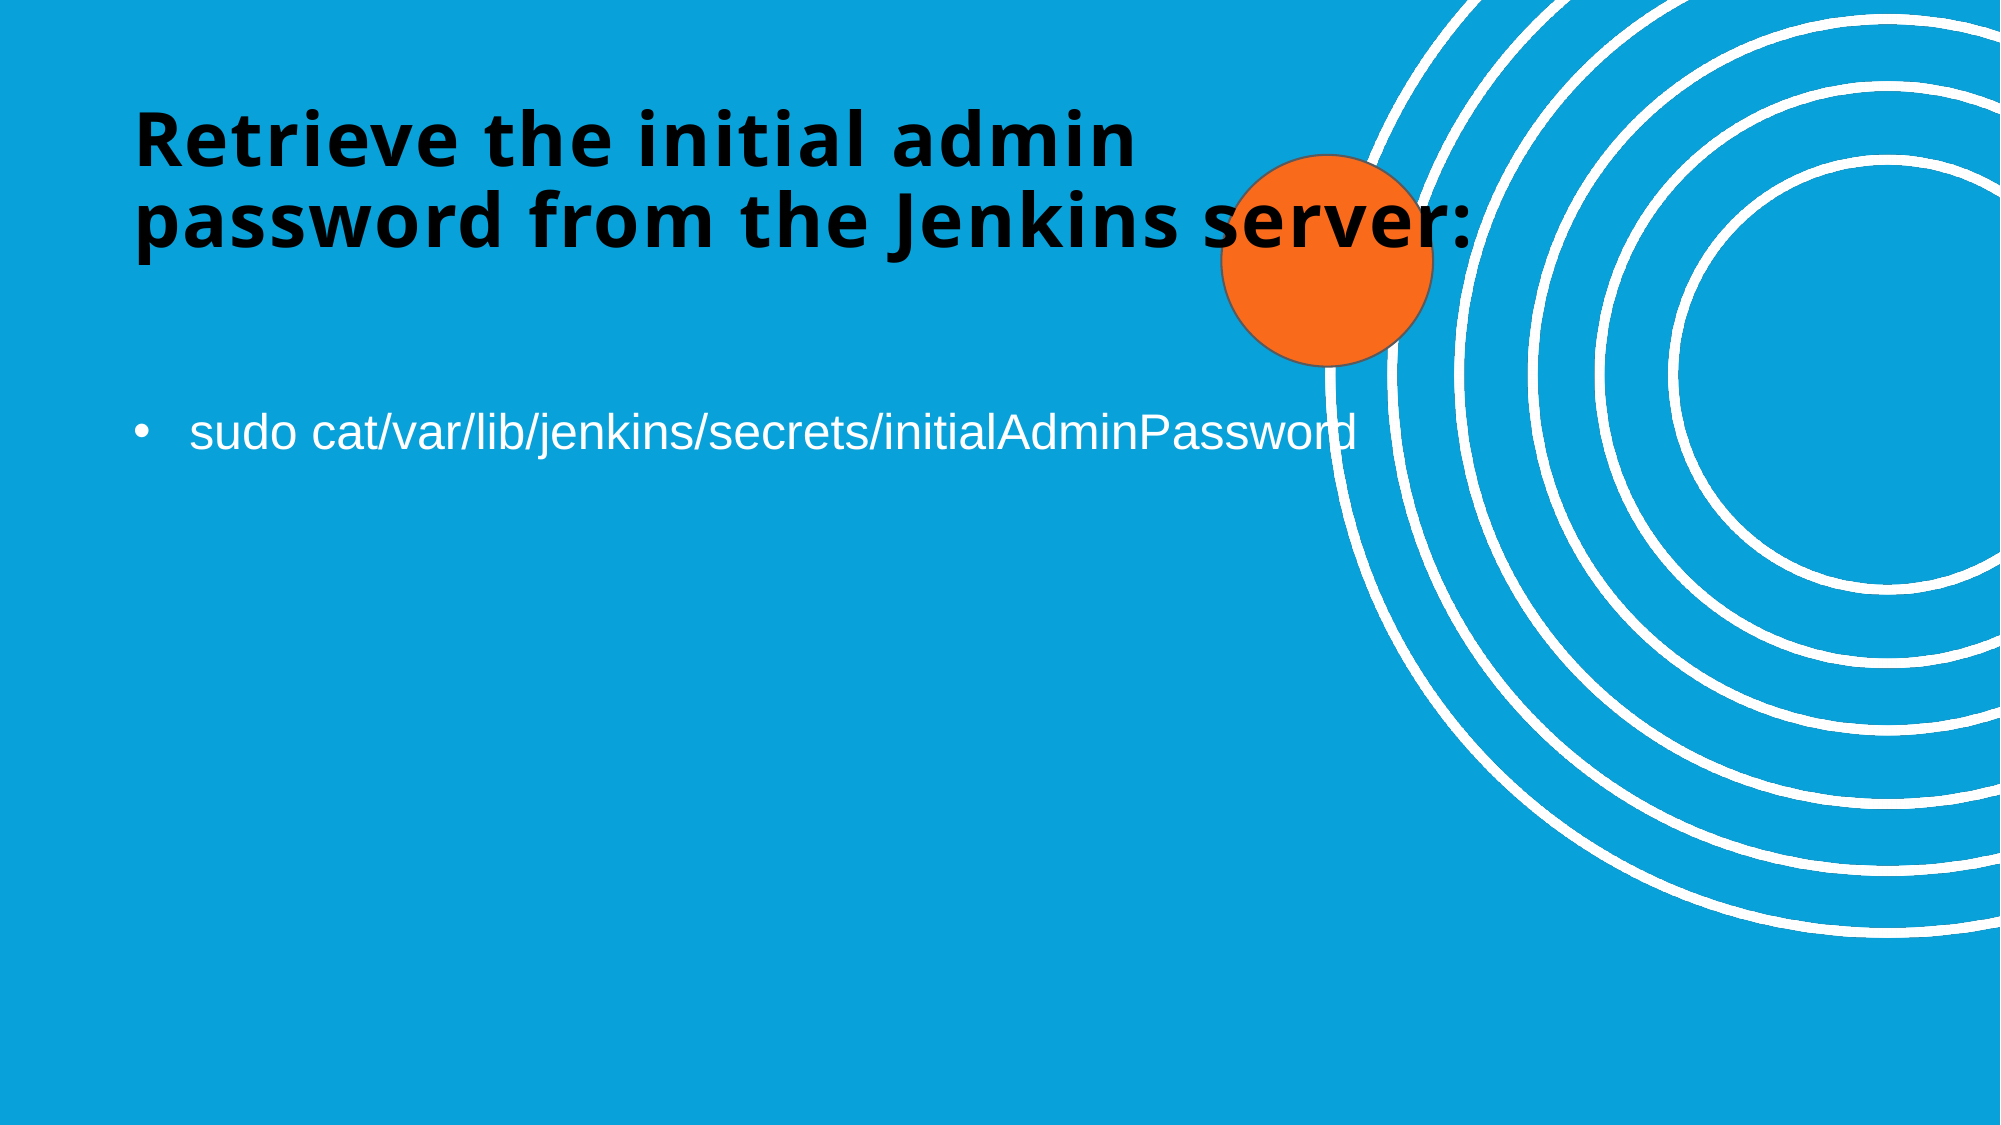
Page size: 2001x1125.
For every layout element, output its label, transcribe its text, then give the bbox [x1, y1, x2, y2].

list sudo cat/var/lib/jenkins/secrets/initialAdminPassword [133, 398, 1683, 990]
picture [1483, 0, 1686, 245]
picture [1683, 747, 2000, 809]
picture [1397, 0, 1480, 102]
picture [1528, 14, 2000, 398]
title Retrieve the initial admin password from the Jenkins server: [133, 102, 1483, 398]
picture [1595, 82, 2000, 398]
picture [1683, 890, 2000, 937]
picture [1683, 660, 2000, 735]
picture [1683, 572, 2000, 668]
picture [1668, 155, 2000, 398]
picture [1683, 822, 2000, 876]
picture [1469, 0, 1569, 102]
picture [1683, 424, 2000, 594]
